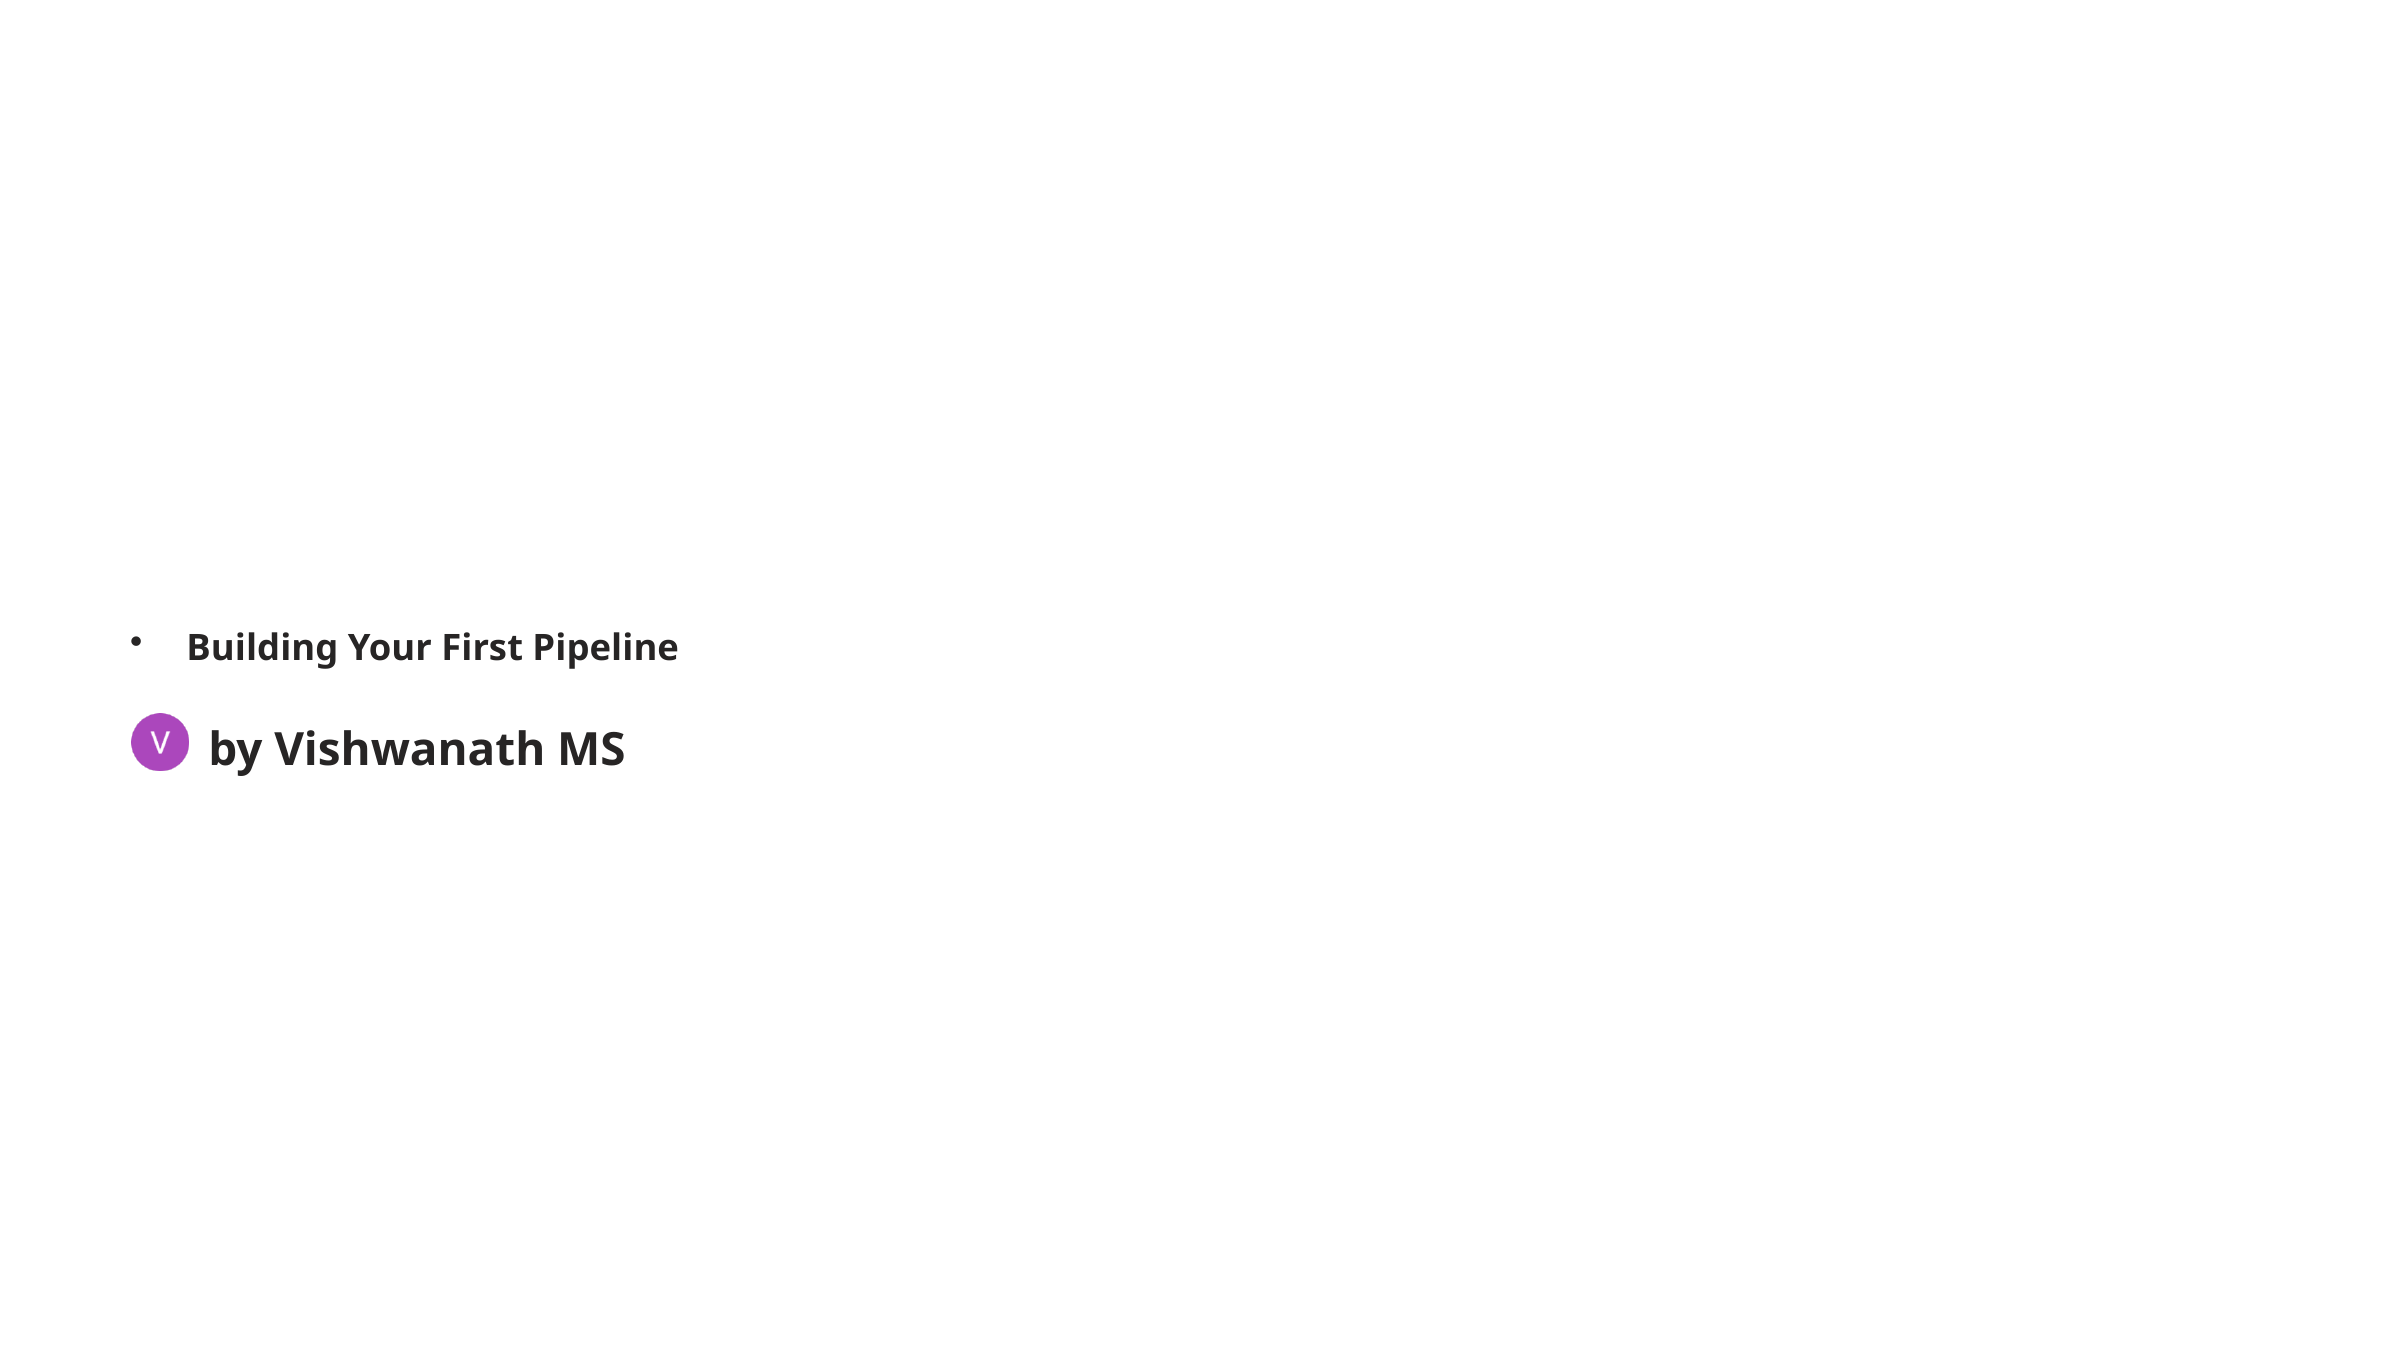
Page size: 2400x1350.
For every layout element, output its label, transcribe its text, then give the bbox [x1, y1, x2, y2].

text_box Building Your First Pipeline [130, 608, 2270, 668]
picture [131, 713, 189, 771]
text_box by Vishwanath MS [208, 709, 632, 775]
